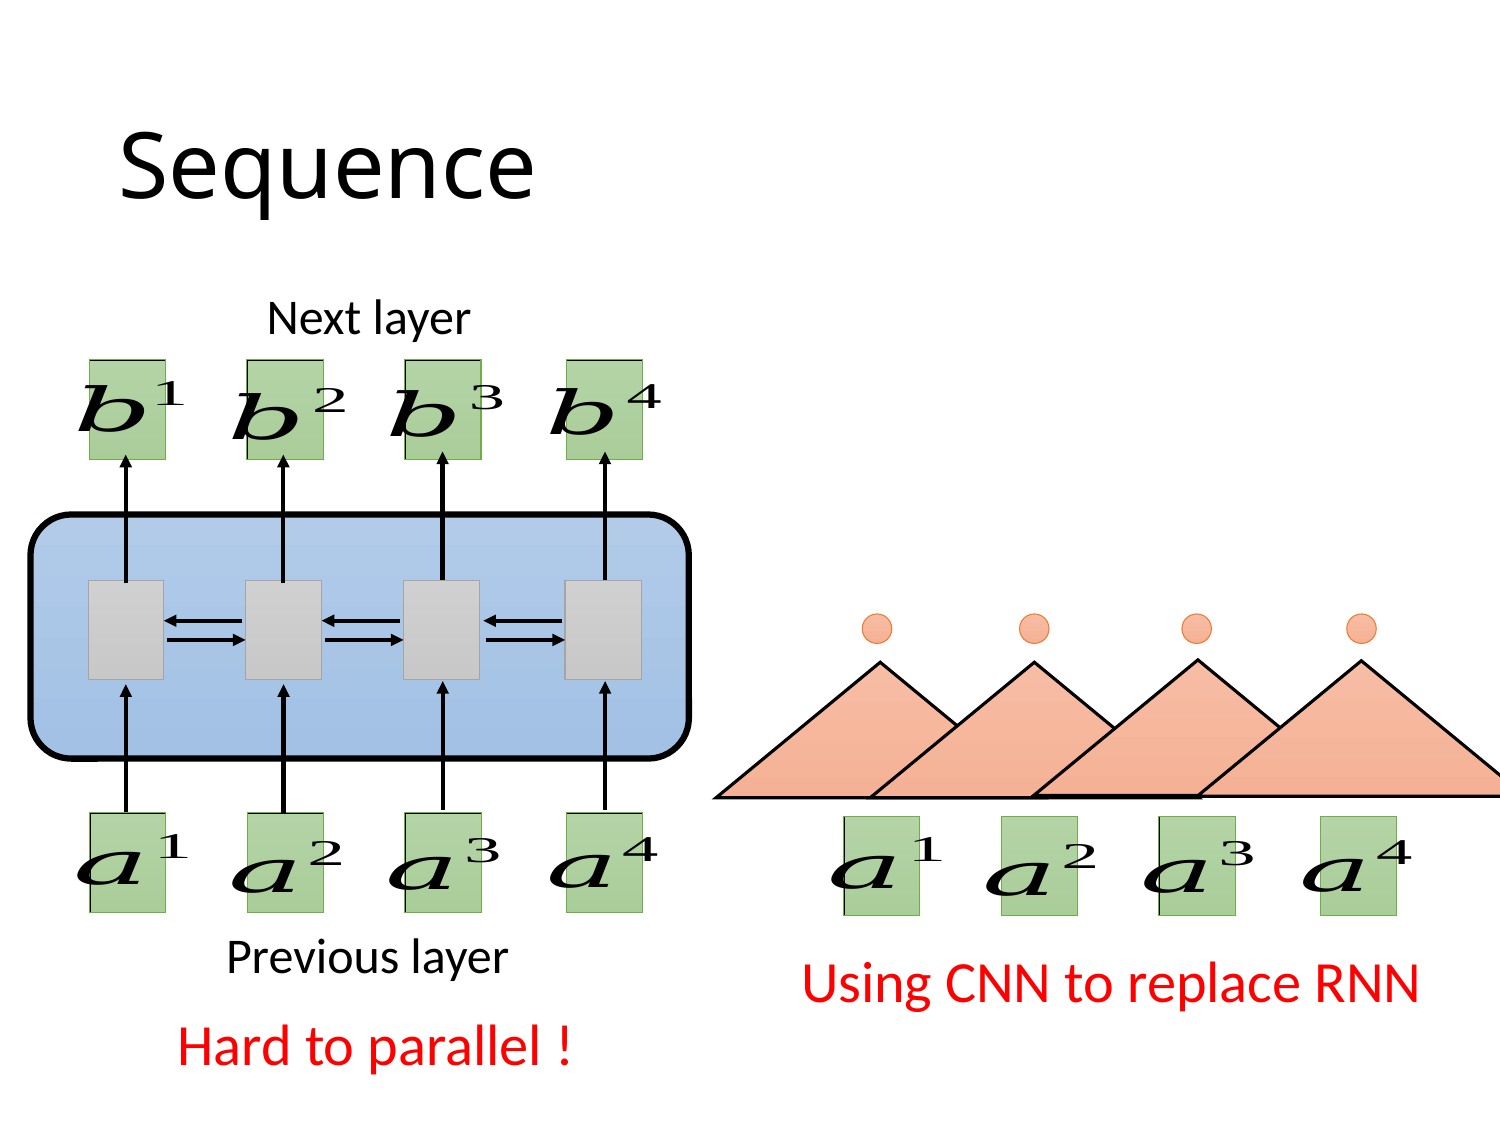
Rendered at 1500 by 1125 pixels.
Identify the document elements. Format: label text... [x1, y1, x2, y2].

text_box [1346, 613, 1377, 645]
text_box [404, 812, 482, 913]
text_box [868, 661, 1201, 799]
text_box [566, 812, 643, 913]
text_box [1181, 613, 1212, 645]
text_box Using CNN to replace RNN [768, 937, 1455, 1022]
text_box [861, 613, 893, 645]
text_box [1001, 816, 1078, 916]
text_box [1018, 613, 1050, 645]
text_box [29, 513, 690, 760]
text_box [246, 359, 324, 460]
text_box [404, 359, 482, 460]
text_box Previous layer [170, 915, 565, 991]
text_box [403, 580, 480, 680]
text_box [88, 580, 164, 680]
text_box [247, 812, 324, 913]
text_box [566, 359, 643, 460]
text_box [1320, 816, 1397, 916]
text_box [89, 359, 166, 460]
text_box [564, 580, 642, 680]
text_box Next layer [172, 277, 567, 352]
text_box [89, 812, 166, 913]
text_box [245, 580, 322, 680]
text_box [714, 661, 957, 799]
text_box [1032, 659, 1280, 796]
text_box Hard to parallel ! [162, 999, 590, 1125]
text_box [1195, 660, 1500, 797]
text_box [1158, 816, 1236, 916]
title Sequence [103, 59, 1397, 278]
text_box [843, 816, 920, 916]
